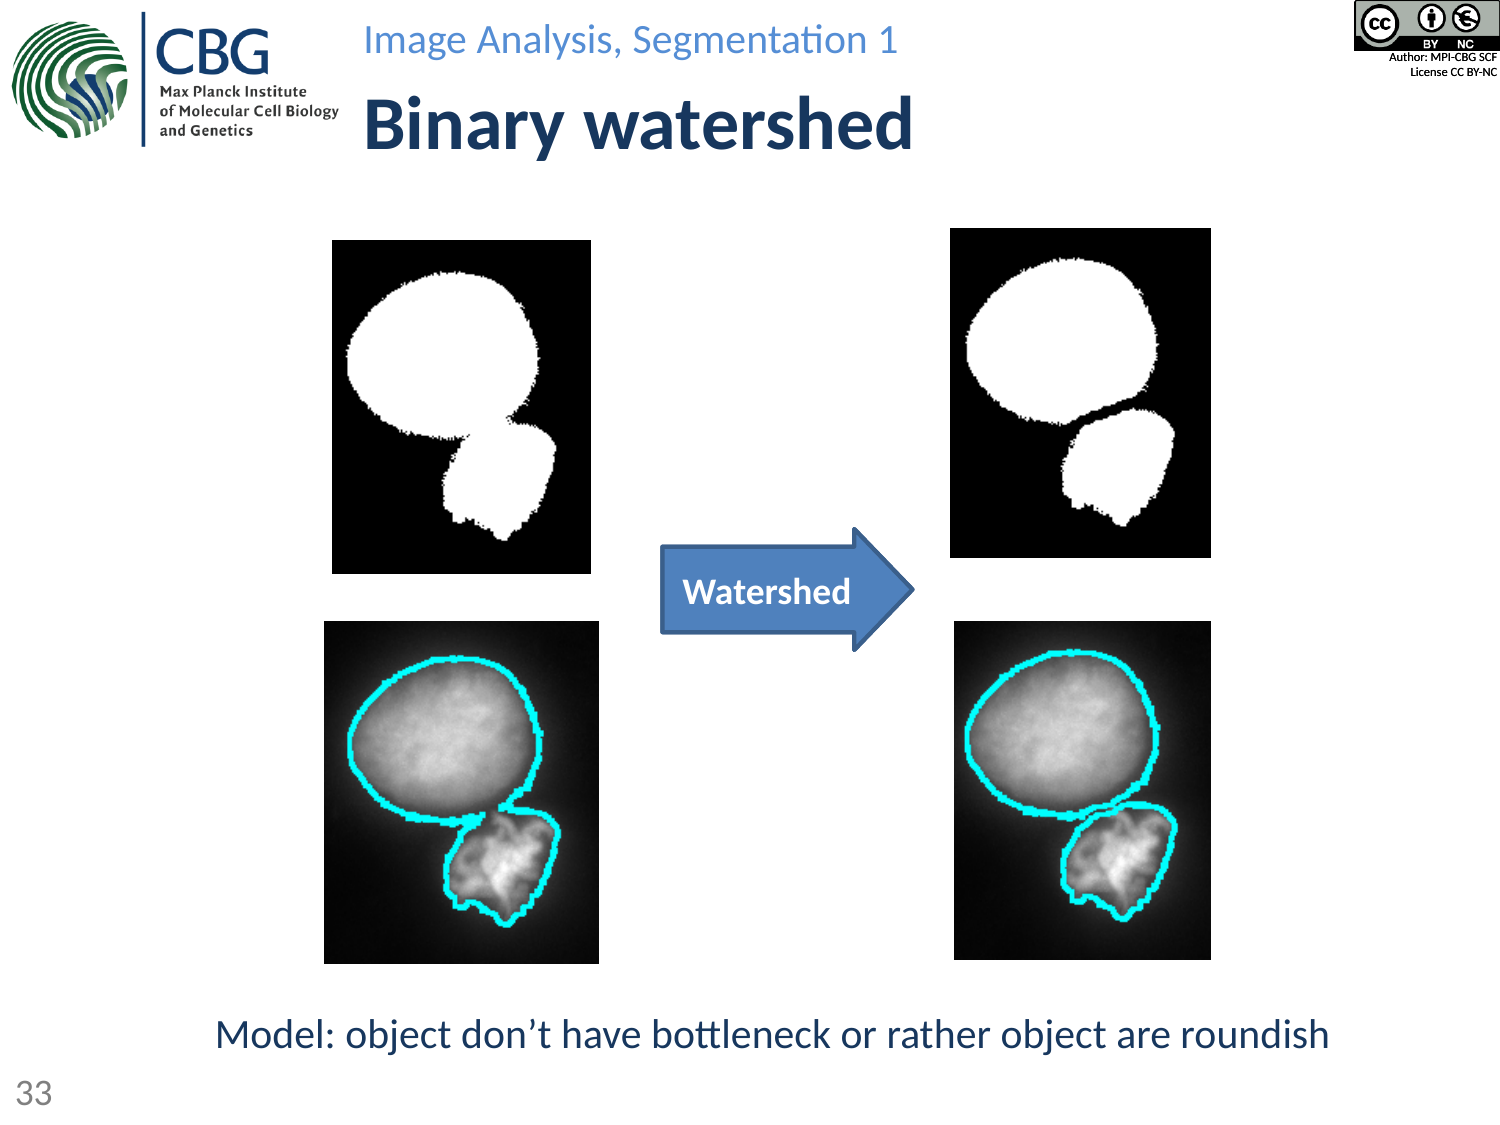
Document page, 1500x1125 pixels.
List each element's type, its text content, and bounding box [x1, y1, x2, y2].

picture [954, 621, 1212, 960]
picture [1354, 0, 1500, 51]
picture [11, 11, 339, 147]
title Binary watershed [348, 65, 1425, 173]
list Image Analysis, Segmentation 1 [348, 3, 1424, 82]
picture [949, 227, 1212, 558]
picture [324, 621, 599, 965]
text_box Watershed [660, 527, 915, 652]
picture [332, 240, 591, 574]
text_box Model: object don’t have bottleneck or rather object are roundish [200, 999, 1363, 1065]
